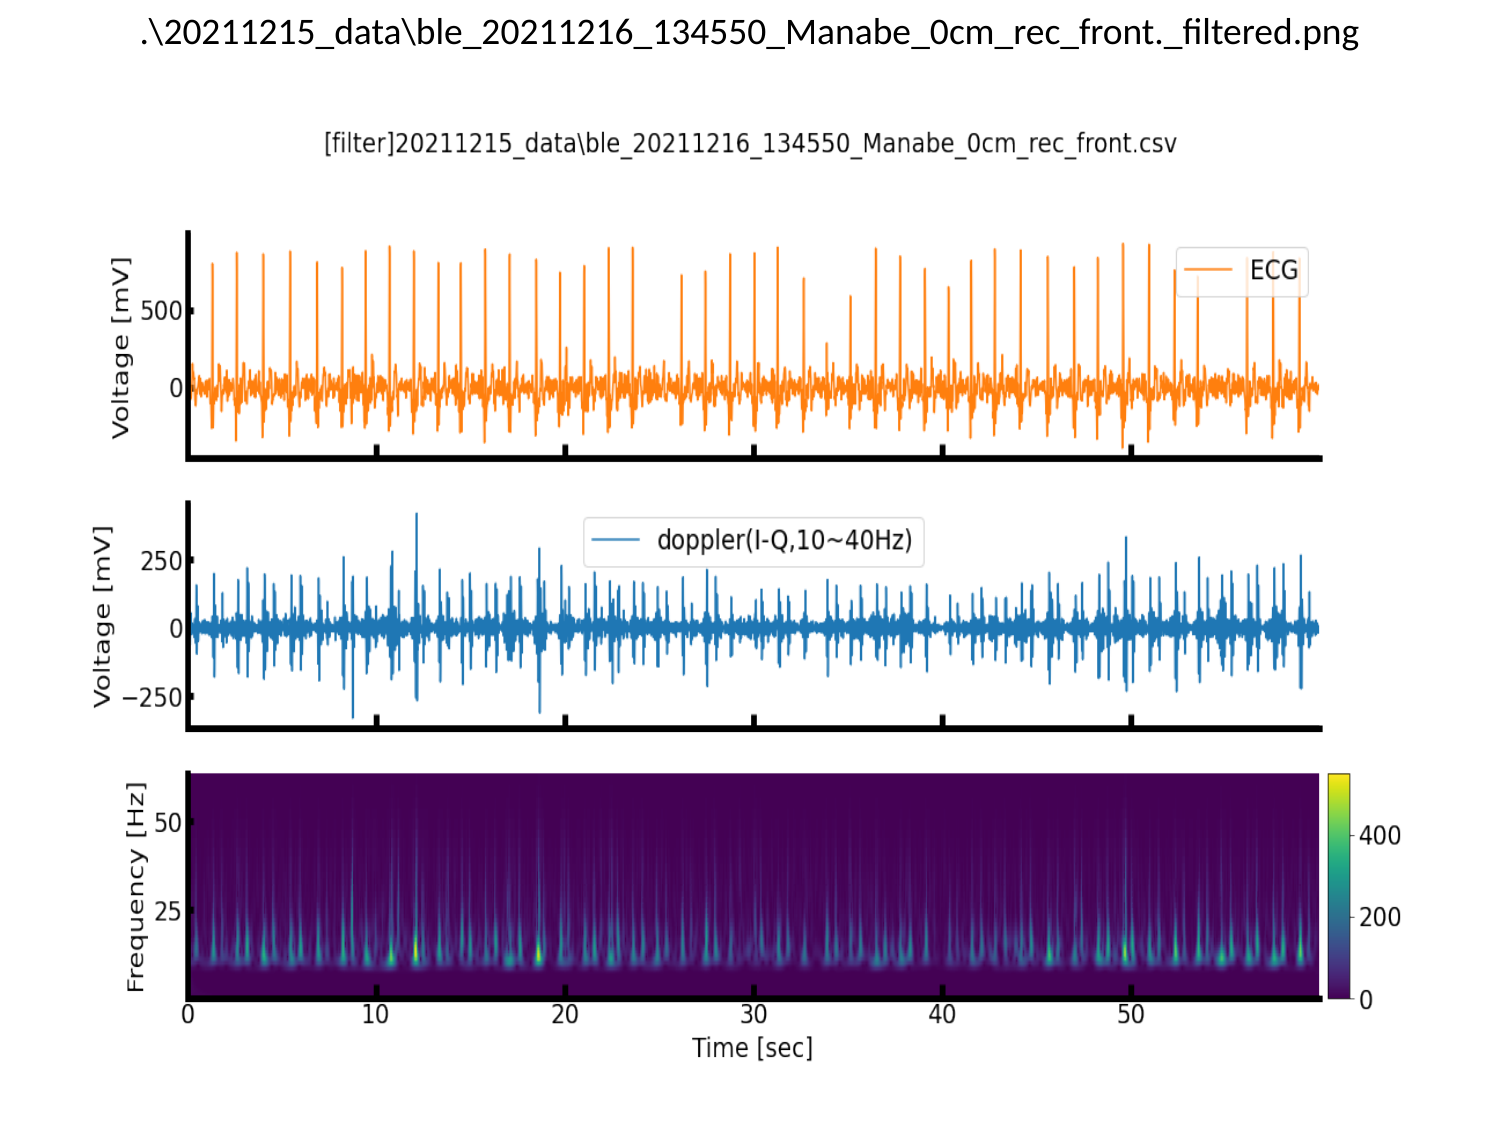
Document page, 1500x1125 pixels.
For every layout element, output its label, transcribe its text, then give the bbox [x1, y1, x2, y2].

picture [0, 112, 1500, 1125]
text_box .\20211215_data\ble_20211216_134550_Manabe_0cm_rec_front._filtered.png [124, 0, 1376, 60]
